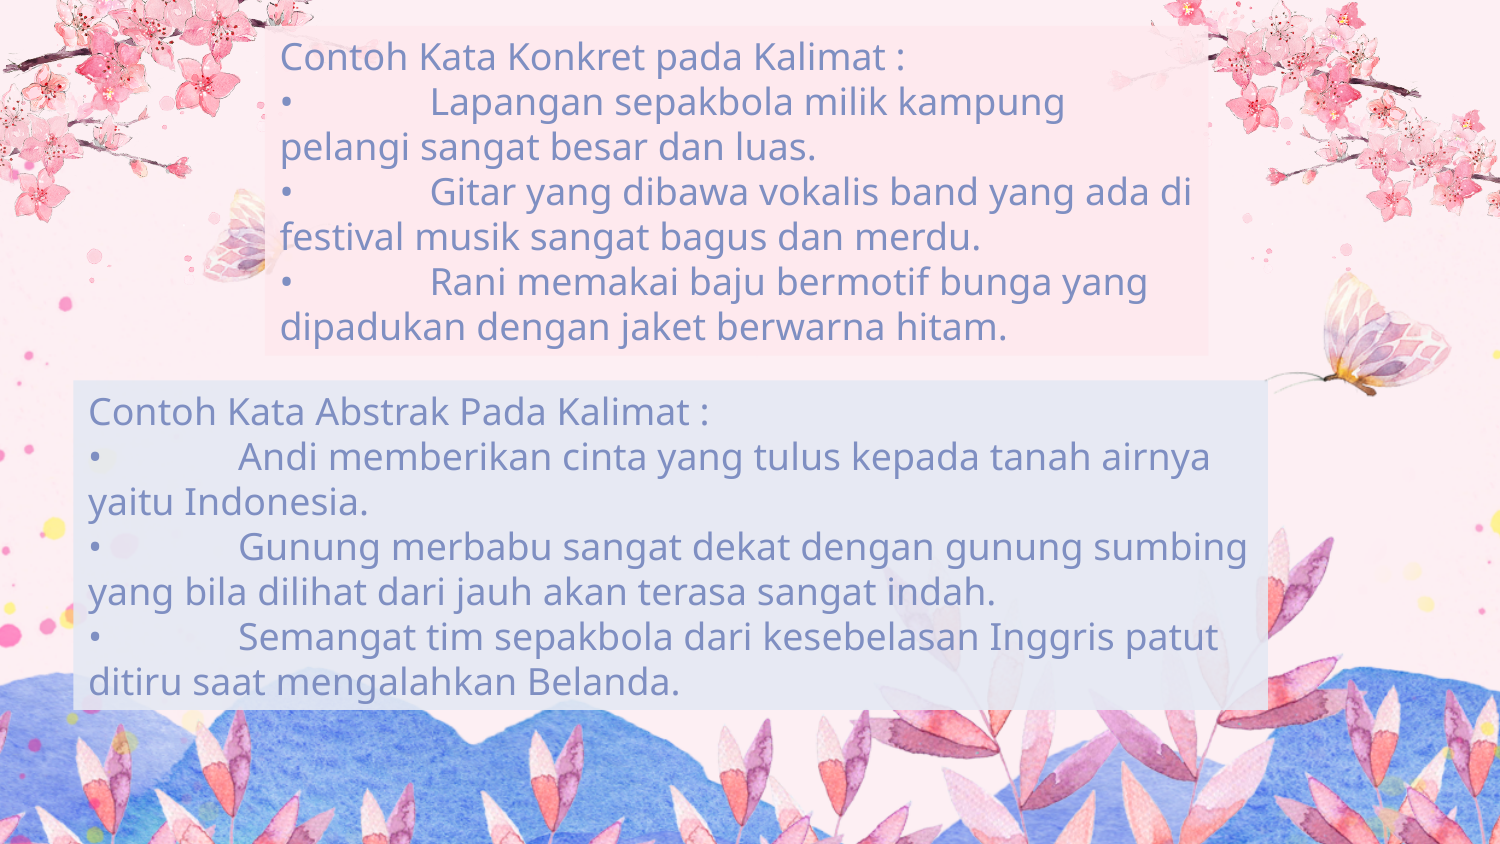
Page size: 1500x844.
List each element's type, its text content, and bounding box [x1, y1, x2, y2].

text_box Contoh Kata Abstrak Pada Kalimat : • Andi memberikan cinta yang tulus kepada tanah airnya yaitu Indonesia. • Gunung merbabu sangat dekat dengan gunung sumbing yang bila dilihat dari jauh akan terasa sangat indah. • Semangat tim sepakbola dari kesebelasan Inggris patut ditiru saat mengalahkan Belanda. [73, 380, 1268, 710]
text_box Contoh Kata Konkret pada Kalimat : • Lapangan sepakbola milik kampung pelangi sangat besar dan luas. • Gitar yang dibawa vokalis band yang ada di festival musik sangat bagus dan merdu. • Rani memakai baju bermotif bunga yang dipadukan dengan jaket berwarna hitam. [264, 25, 1209, 356]
picture [0, 0, 1500, 844]
